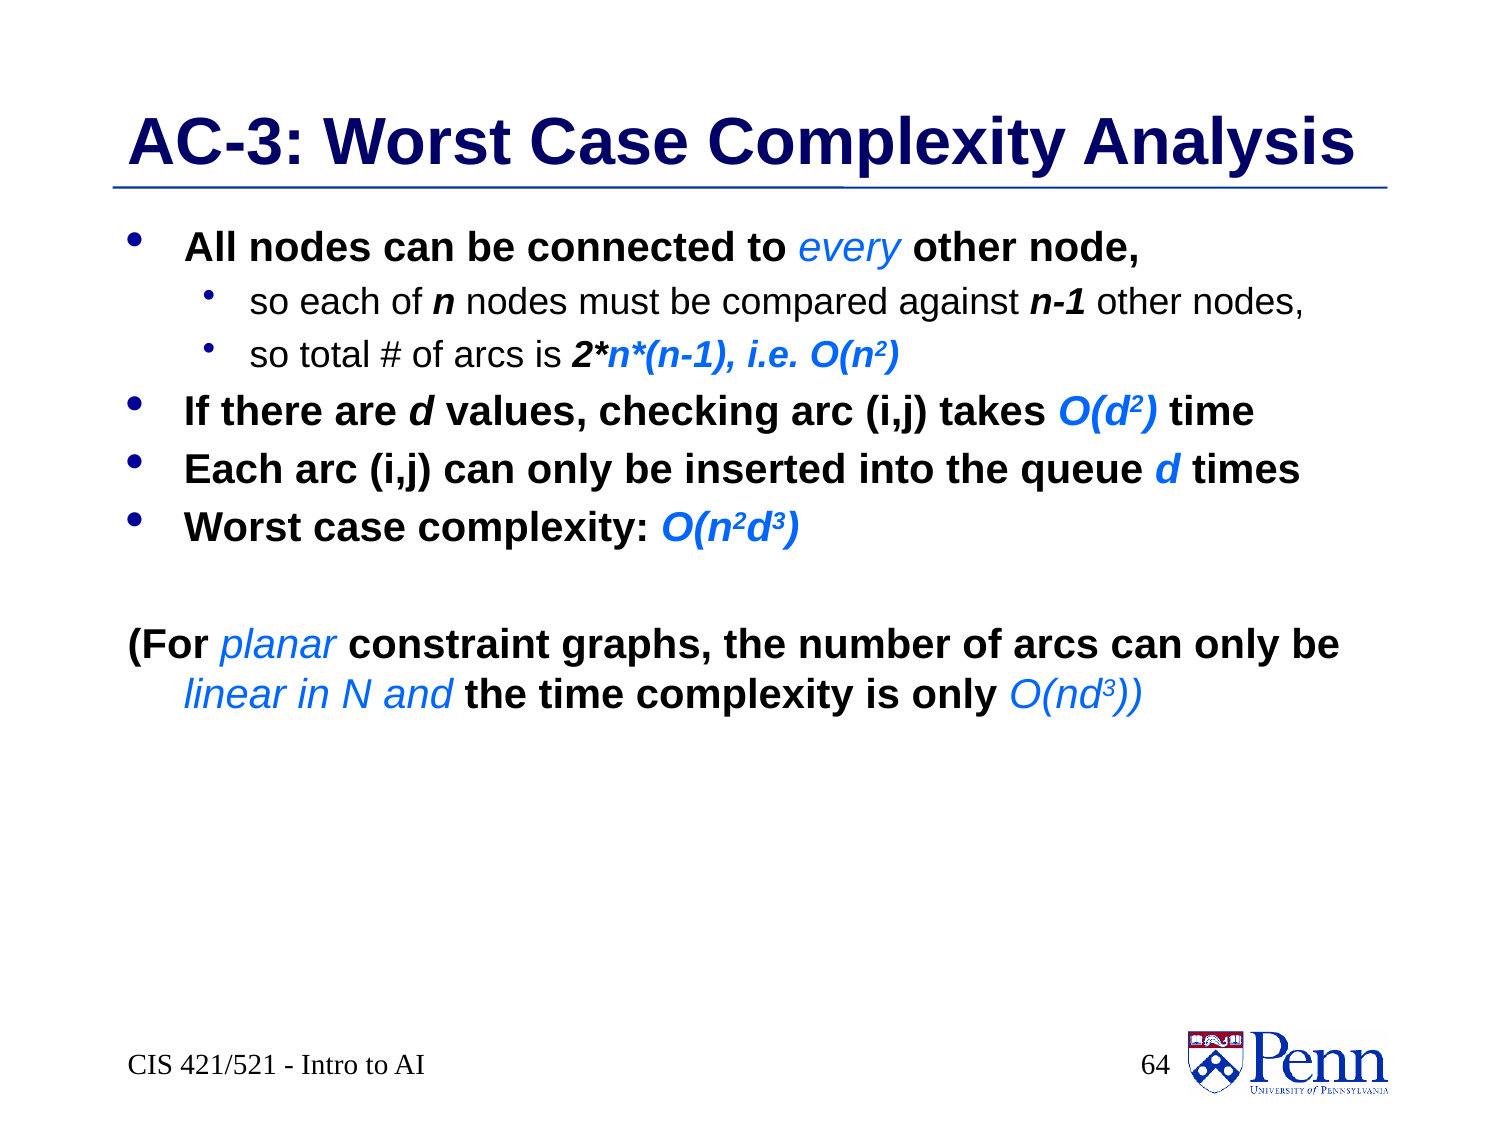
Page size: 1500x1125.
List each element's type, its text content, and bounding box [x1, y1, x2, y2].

title AC-3: Worst Case Complexity Analysis [112, 99, 1388, 176]
slide_number 64 [1074, 1024, 1388, 1101]
slide_number CIS 421/521 - Intro to AI [112, 1024, 501, 1101]
list All nodes can be connected to every other node, so each of n nodes must be compared against n-1 other nodes, so total # of arcs is 2*n*(n-1), i.e. O(n2) If there are d values, checking arc (i,j) takes O(d2) time Each arc (i,j) can only be inserted into the queue d times Worst case complexity: O(n2d3) (For planar constraint graphs, the number of arcs can only be linear in N and the time complexity is only O(nd3)) [112, 212, 1388, 963]
